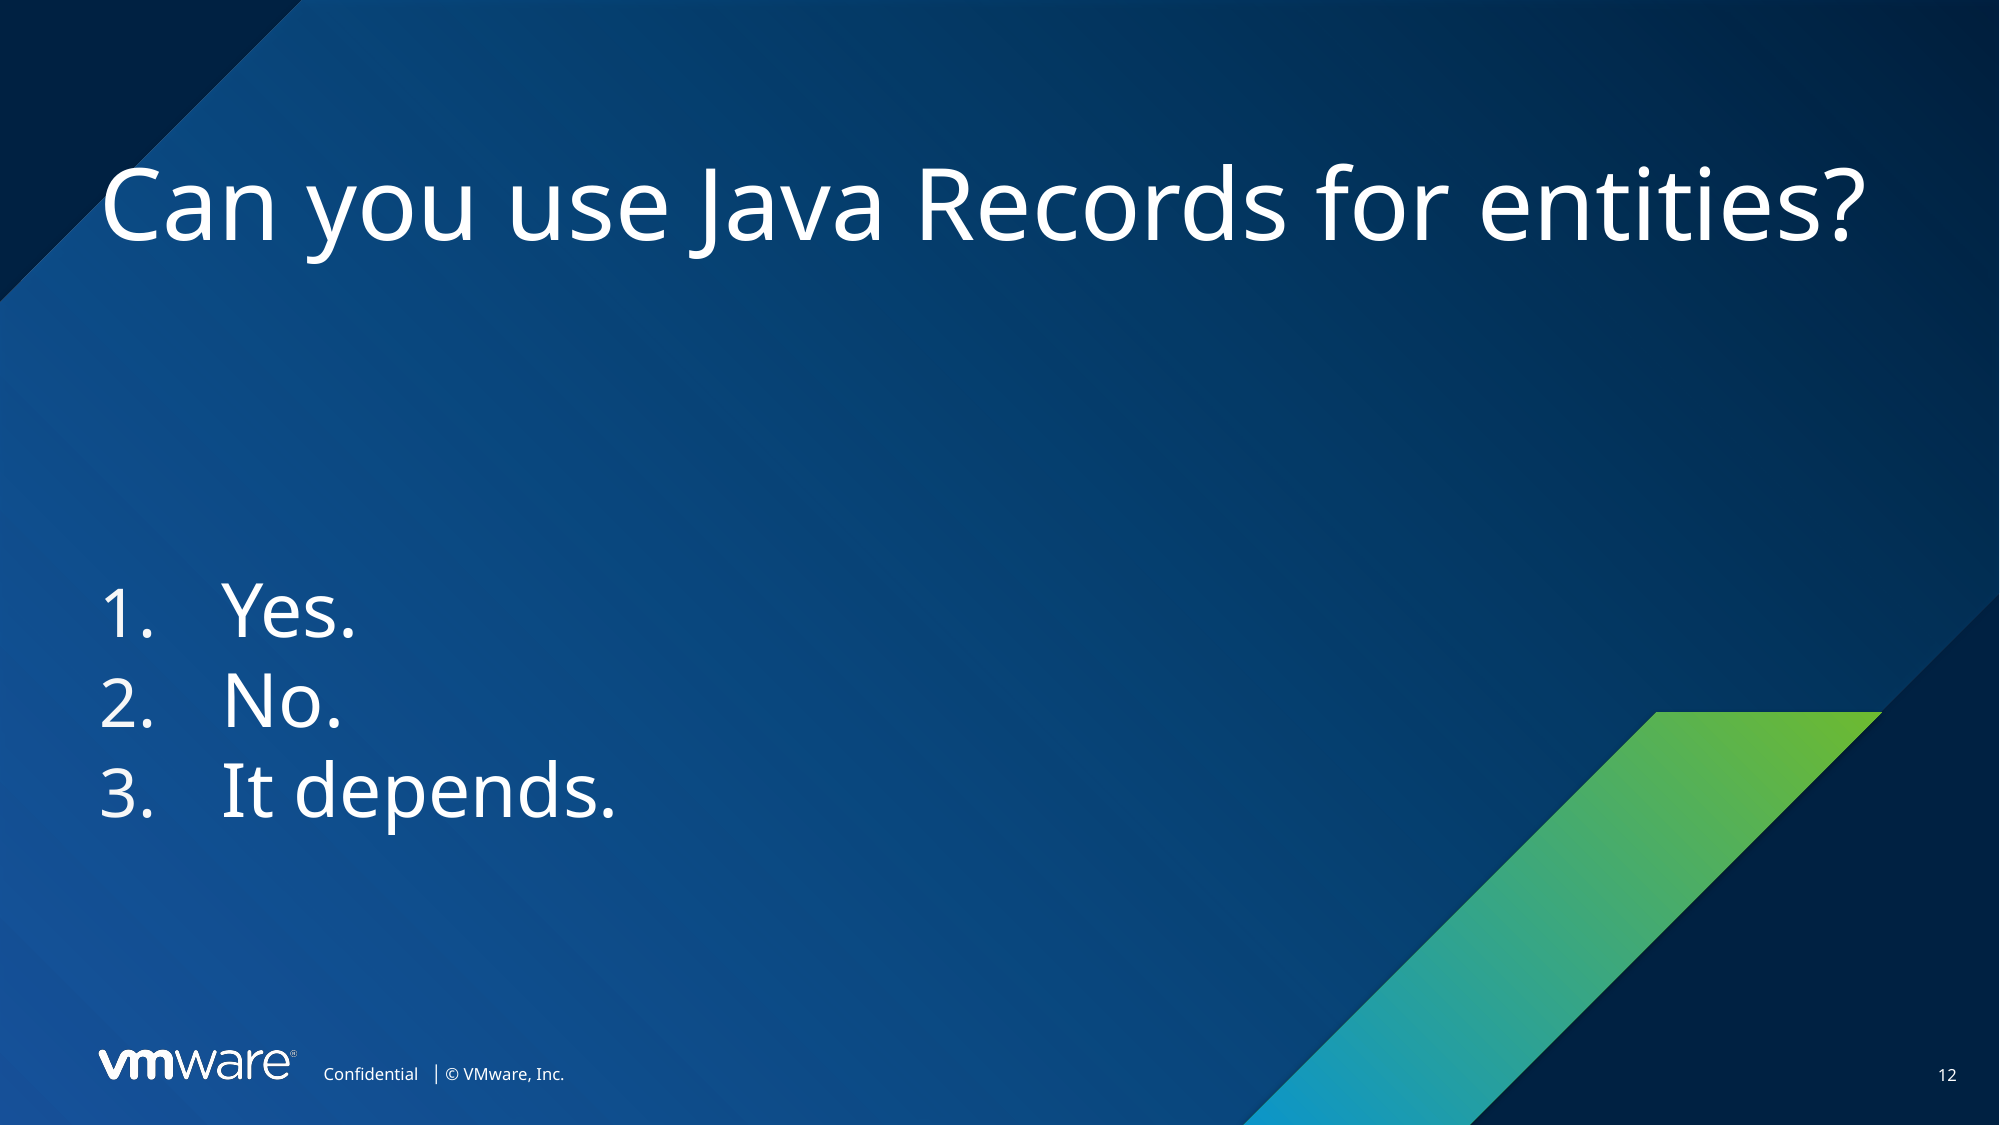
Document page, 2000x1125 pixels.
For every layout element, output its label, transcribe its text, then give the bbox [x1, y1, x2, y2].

list Yes. No. It depends. [99, 562, 1900, 938]
title Can you use Java Records for entities? [99, 153, 1900, 412]
picture [68, 1019, 321, 1111]
